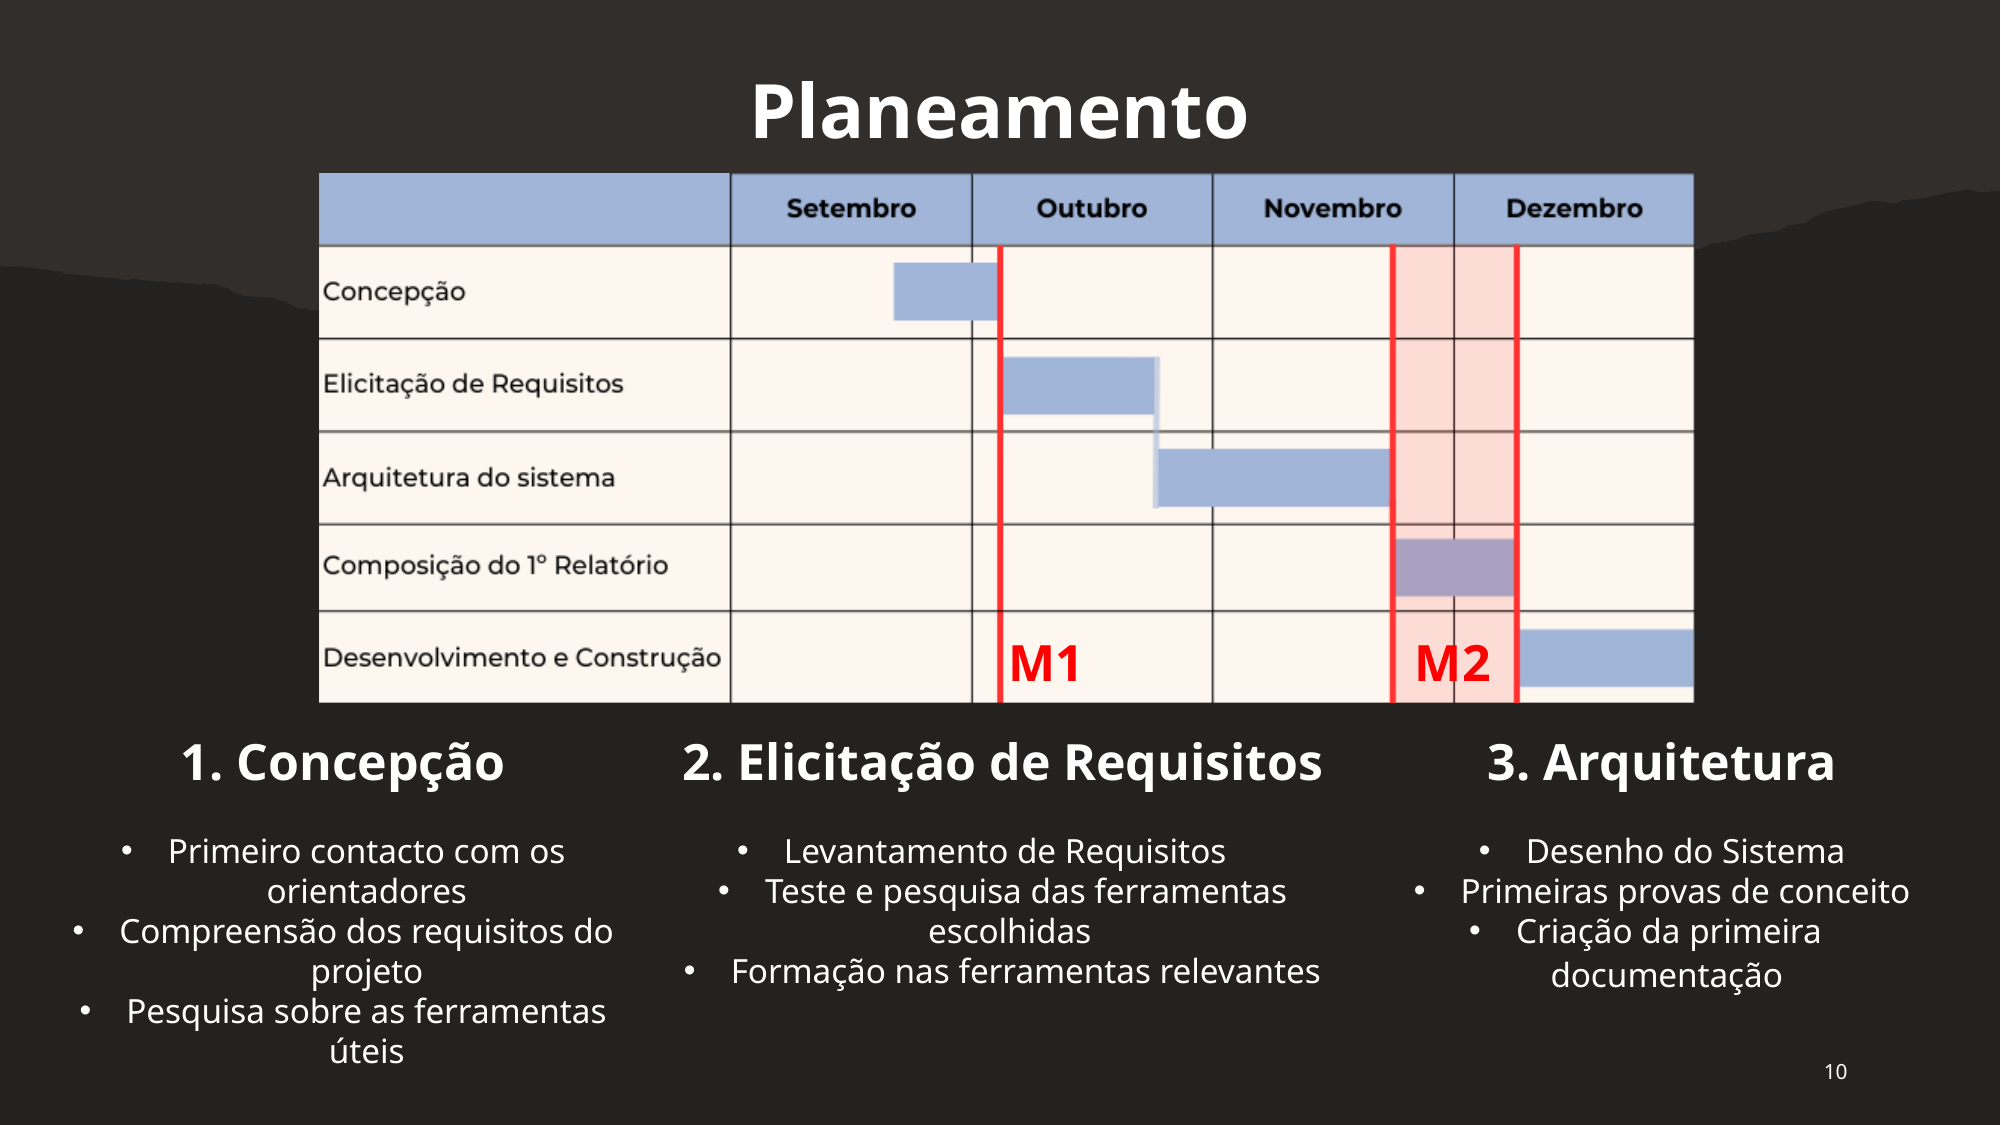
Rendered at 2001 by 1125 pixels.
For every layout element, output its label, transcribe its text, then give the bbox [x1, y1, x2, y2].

text_box [0, 0, 2000, 312]
slide_number 10 [1412, 1042, 1863, 1103]
text_box 1. Concepção Primeiro contacto com os orientadores Compreensão dos requisitos do projeto Pesquisa sobre as ferramentas úteis [46, 722, 641, 1078]
text_box 2. Elicitação de Requisitos​ Levantamento de Requisitos Teste e pesquisa das ferramentas escolhidas​ Formação nas ferramentas relevantes​ [661, 722, 1345, 1043]
text_box 3. Arquitetura Desenho do Sistema Primeiras provas de conceito Criação da primeira documentação [1365, 722, 1960, 1003]
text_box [319, 173, 1695, 707]
text_box Planeamento [135, 28, 1865, 163]
text_box [0, 191, 2000, 1125]
